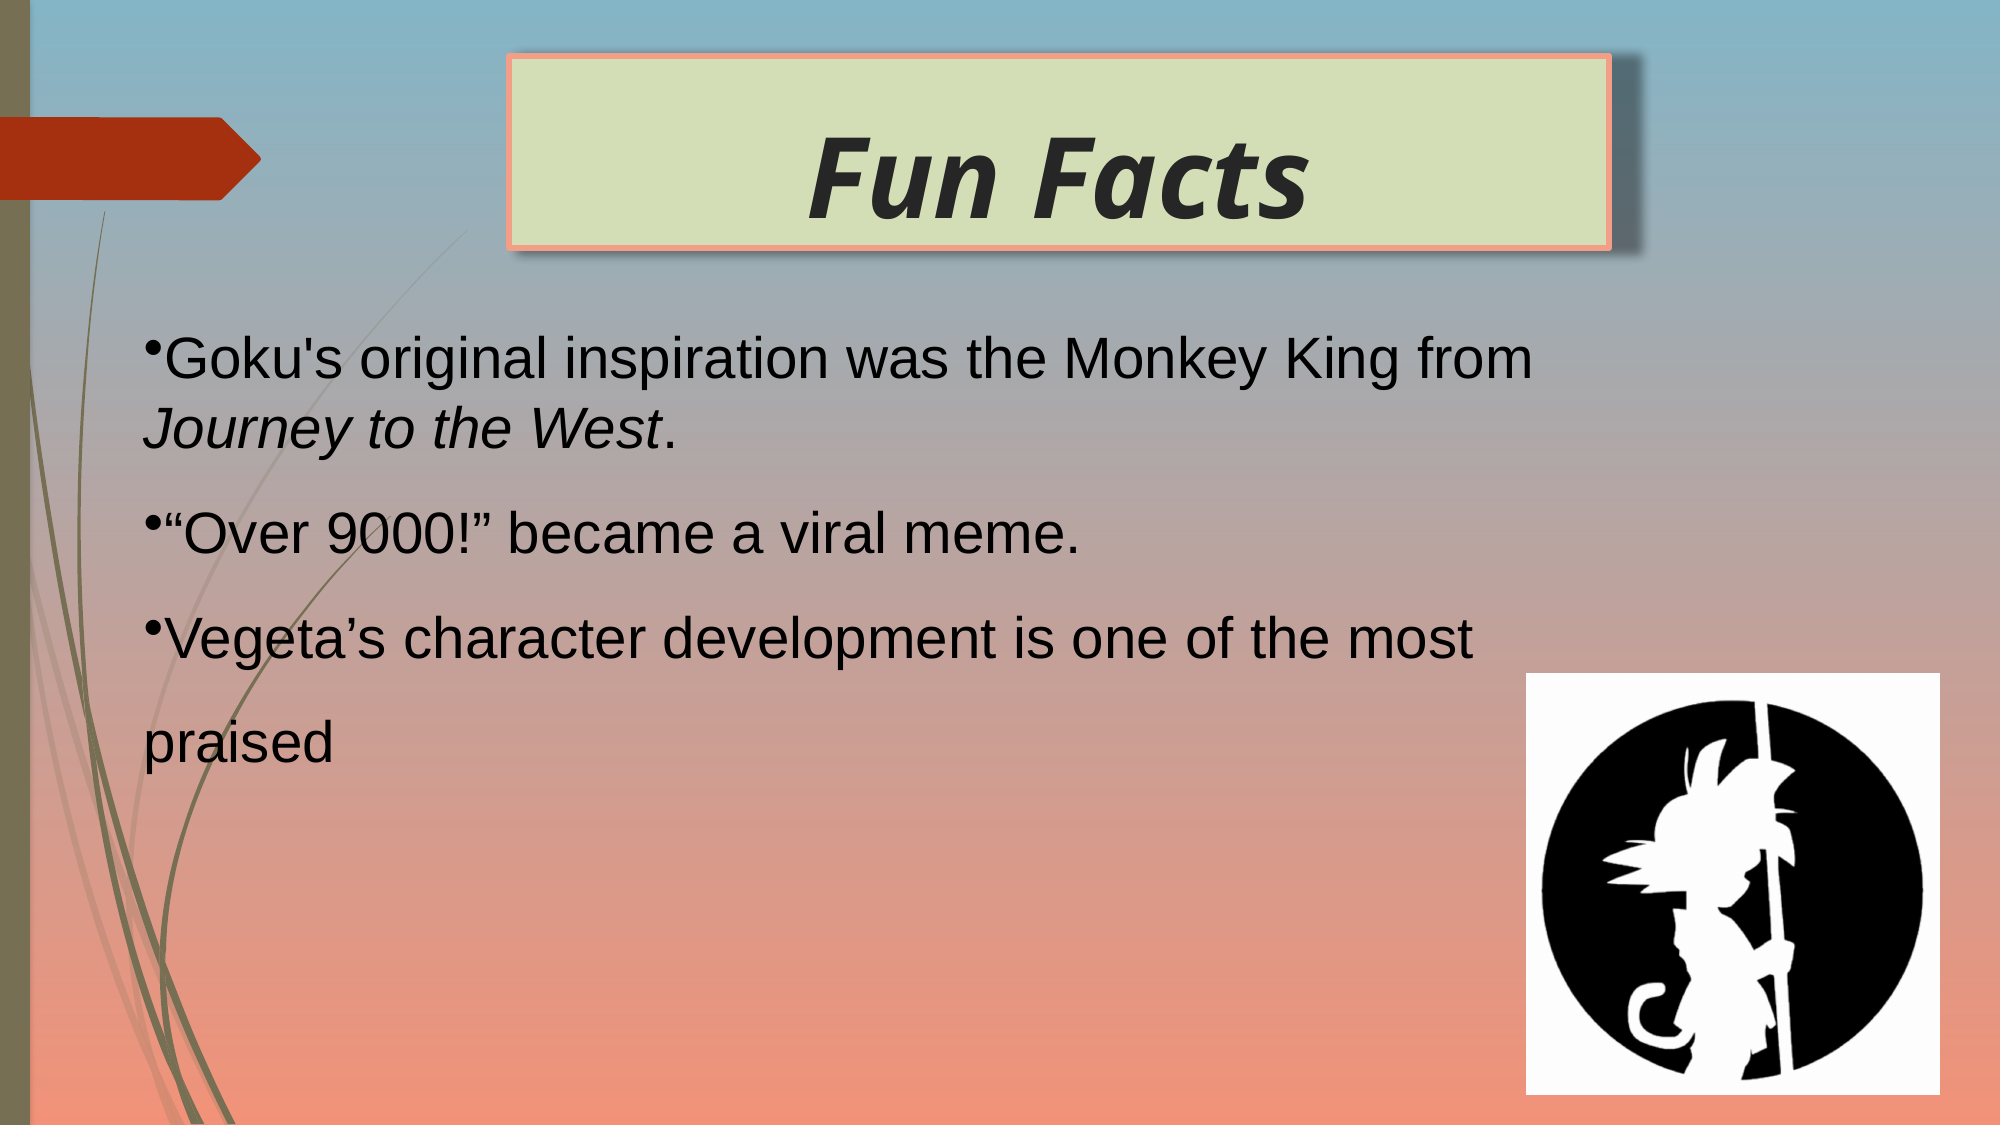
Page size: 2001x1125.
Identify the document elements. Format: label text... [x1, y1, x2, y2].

picture [1526, 672, 1940, 1096]
title Fun Facts [508, 55, 1609, 220]
list Goku's original inspiration was the Monkey King from Journey to the West. “Over 9000!” became a viral meme. Vegeta’s character development is one of the most praised [128, 220, 1609, 874]
